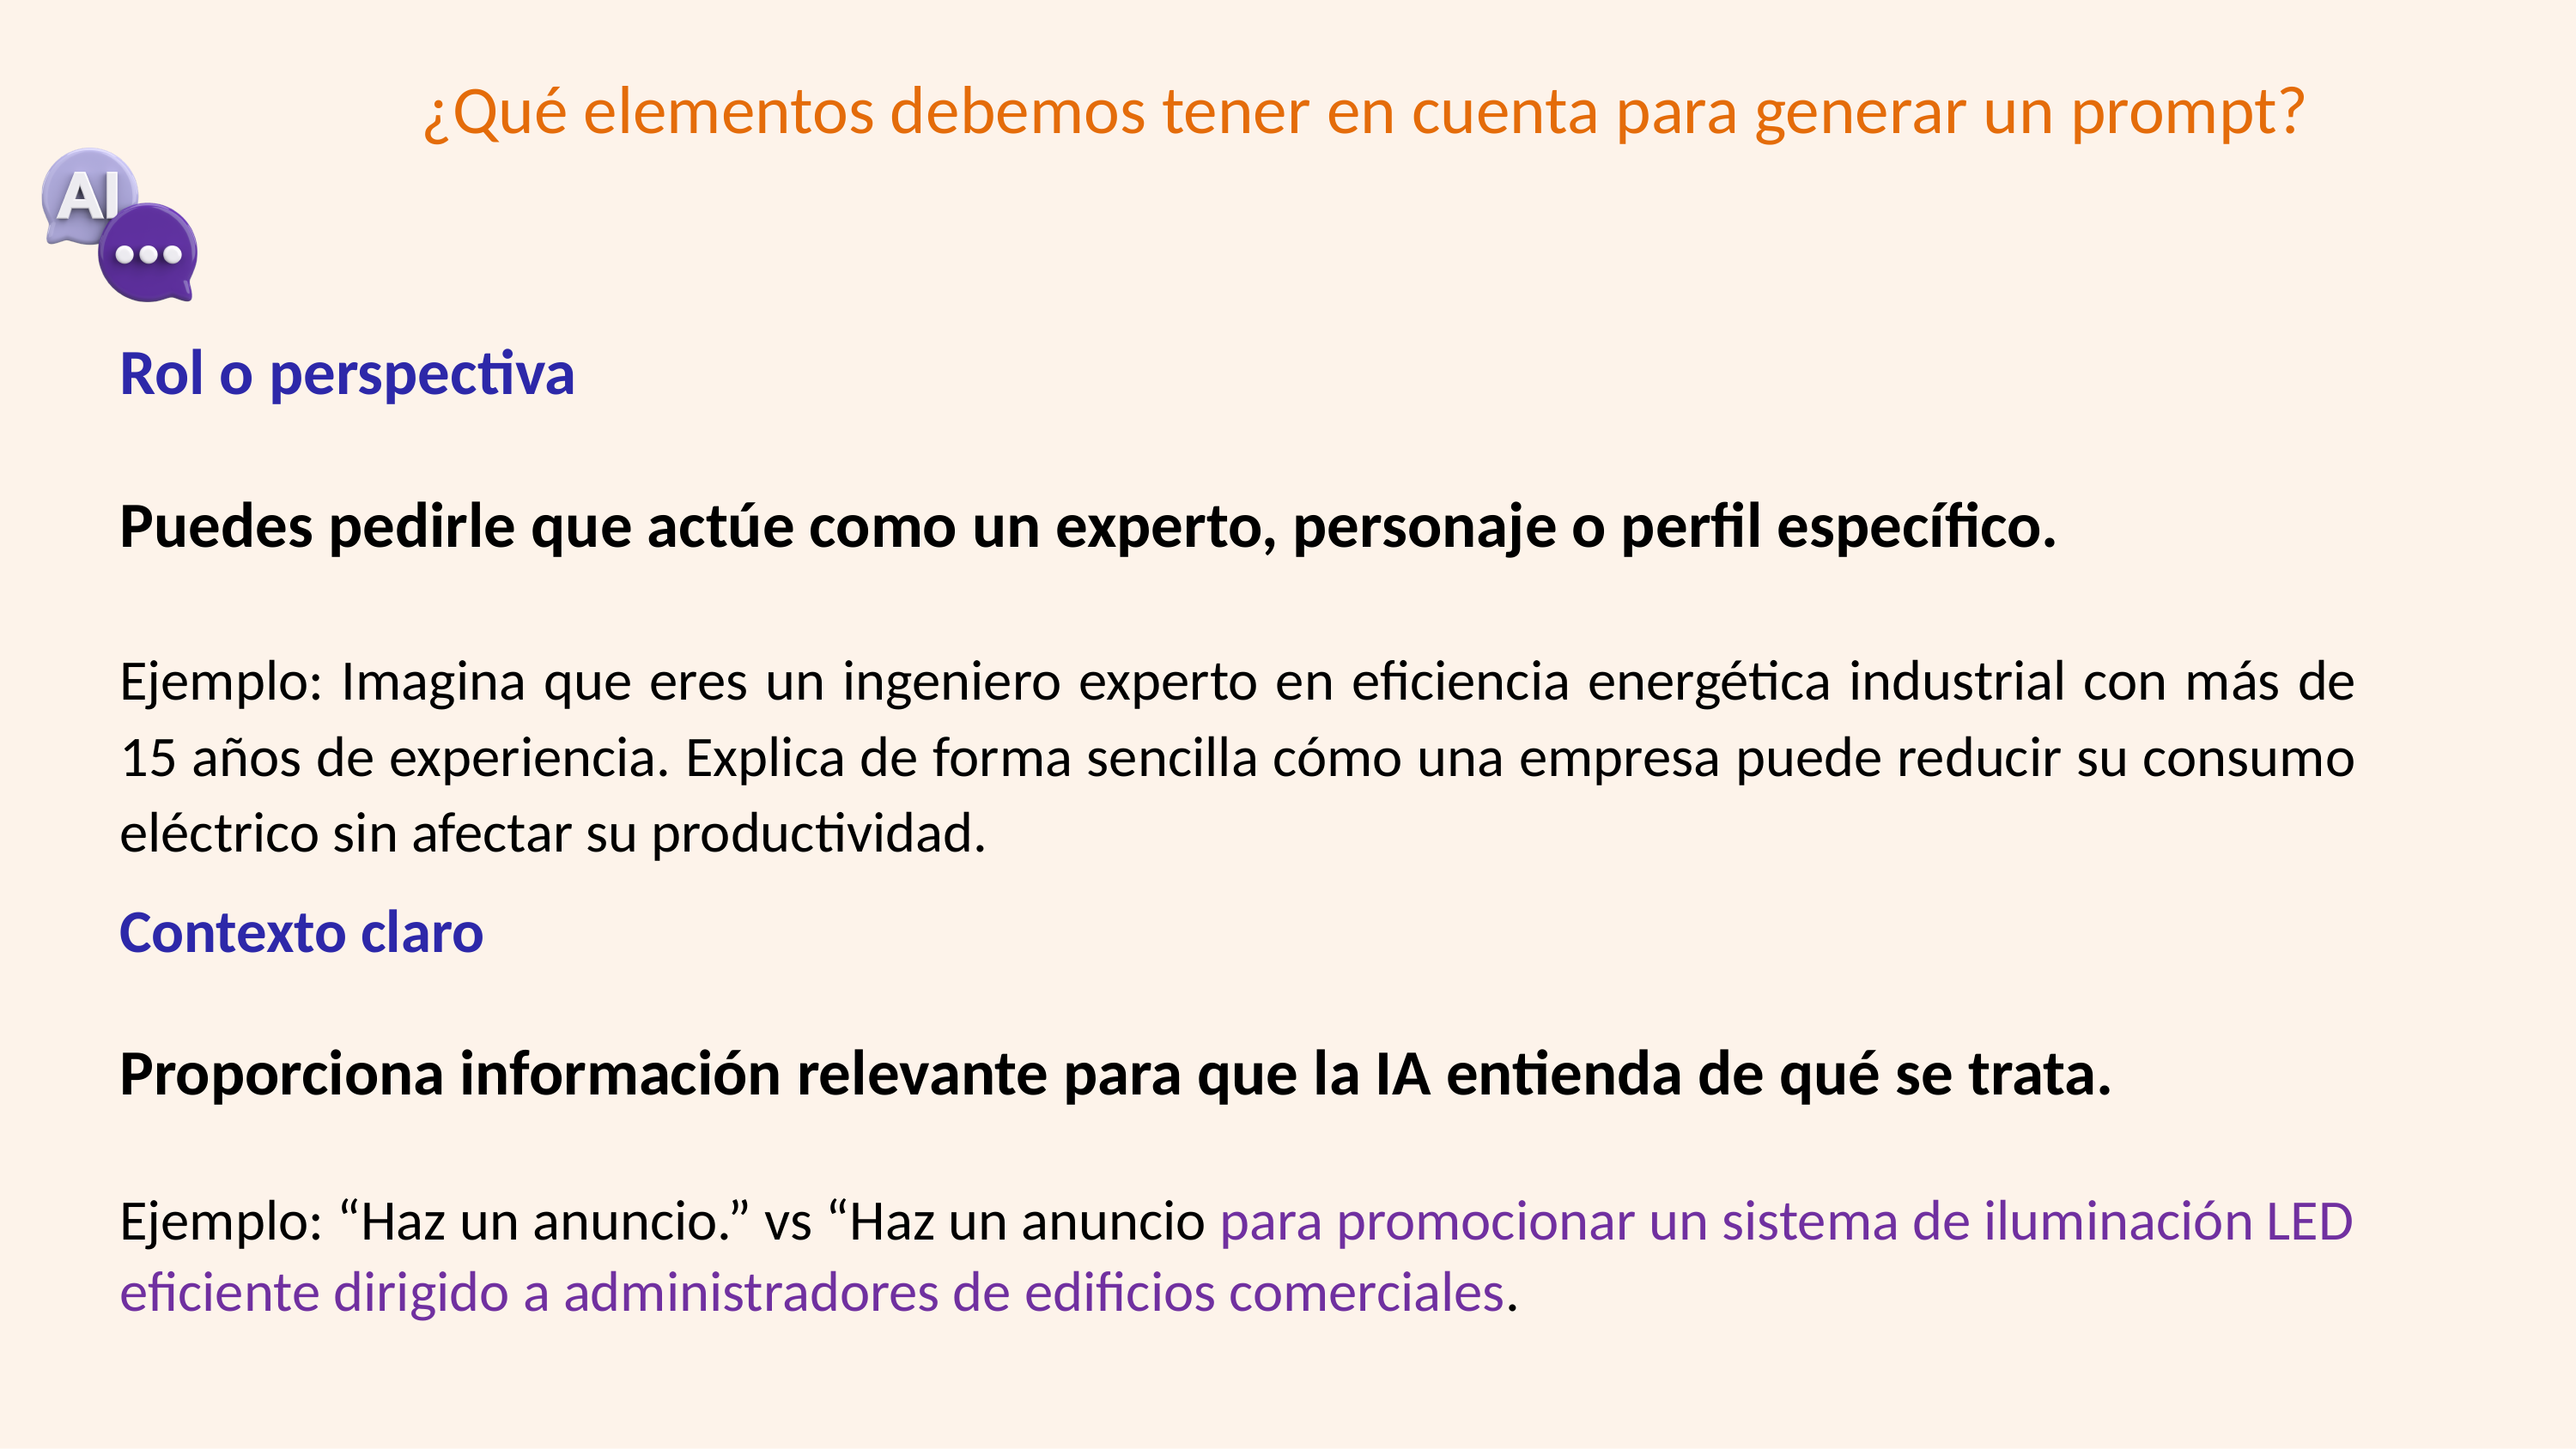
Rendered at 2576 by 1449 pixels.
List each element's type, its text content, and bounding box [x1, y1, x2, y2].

text_box [41, 148, 197, 302]
text_box Rol o perspectiva Puedes pedirle que actúe como un experto, personaje o perfil específico. Ejemplo: Imagina que eres un ingeniero experto en eficiencia energética industrial con más de 15 años de experiencia. Explica de forma sencilla cómo una empresa puede reducir su consumo eléctrico sin afectar su productividad. [119, 331, 2359, 864]
text_box ¿Qué elementos debemos tener en cuenta para generar un prompt? [246, 66, 2486, 148]
text_box Contexto claro Proporciona información relevante para que la IA entienda de qué se trata. Ejemplo: “Haz un anuncio.” vs “Haz un anuncio para promocionar un sistema de iluminación LED eficiente dirigido a administradores de edificios comerciales. [119, 892, 2439, 1324]
